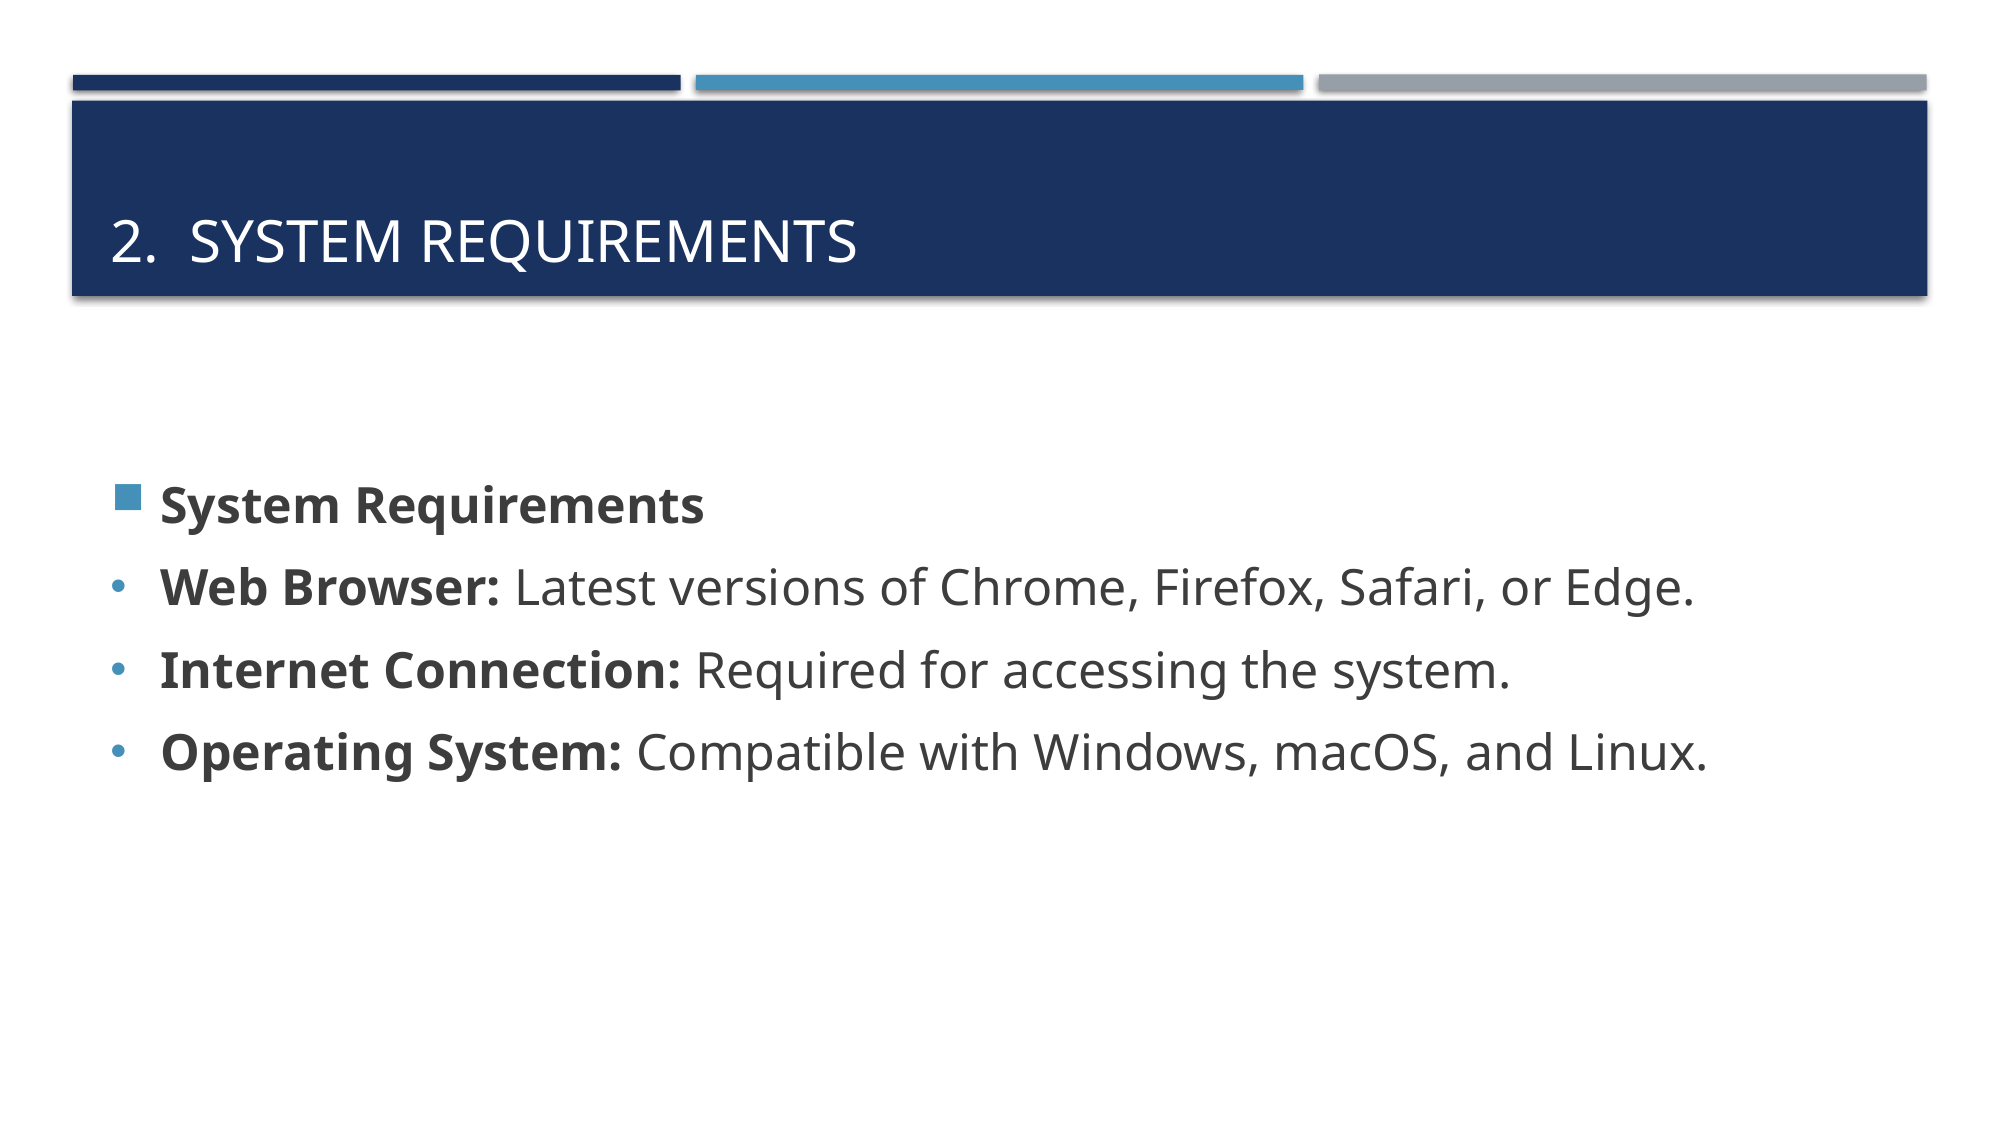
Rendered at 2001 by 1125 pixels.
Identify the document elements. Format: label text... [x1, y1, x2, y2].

title 2. System requirements [95, 115, 1905, 282]
list System Requirements Web Browser: Latest versions of Chrome, Firefox, Safari, or Edge. Internet Connection: Required for accessing the system. Operating System: Compatible with Windows, macOS, and Linux. [95, 357, 1905, 962]
